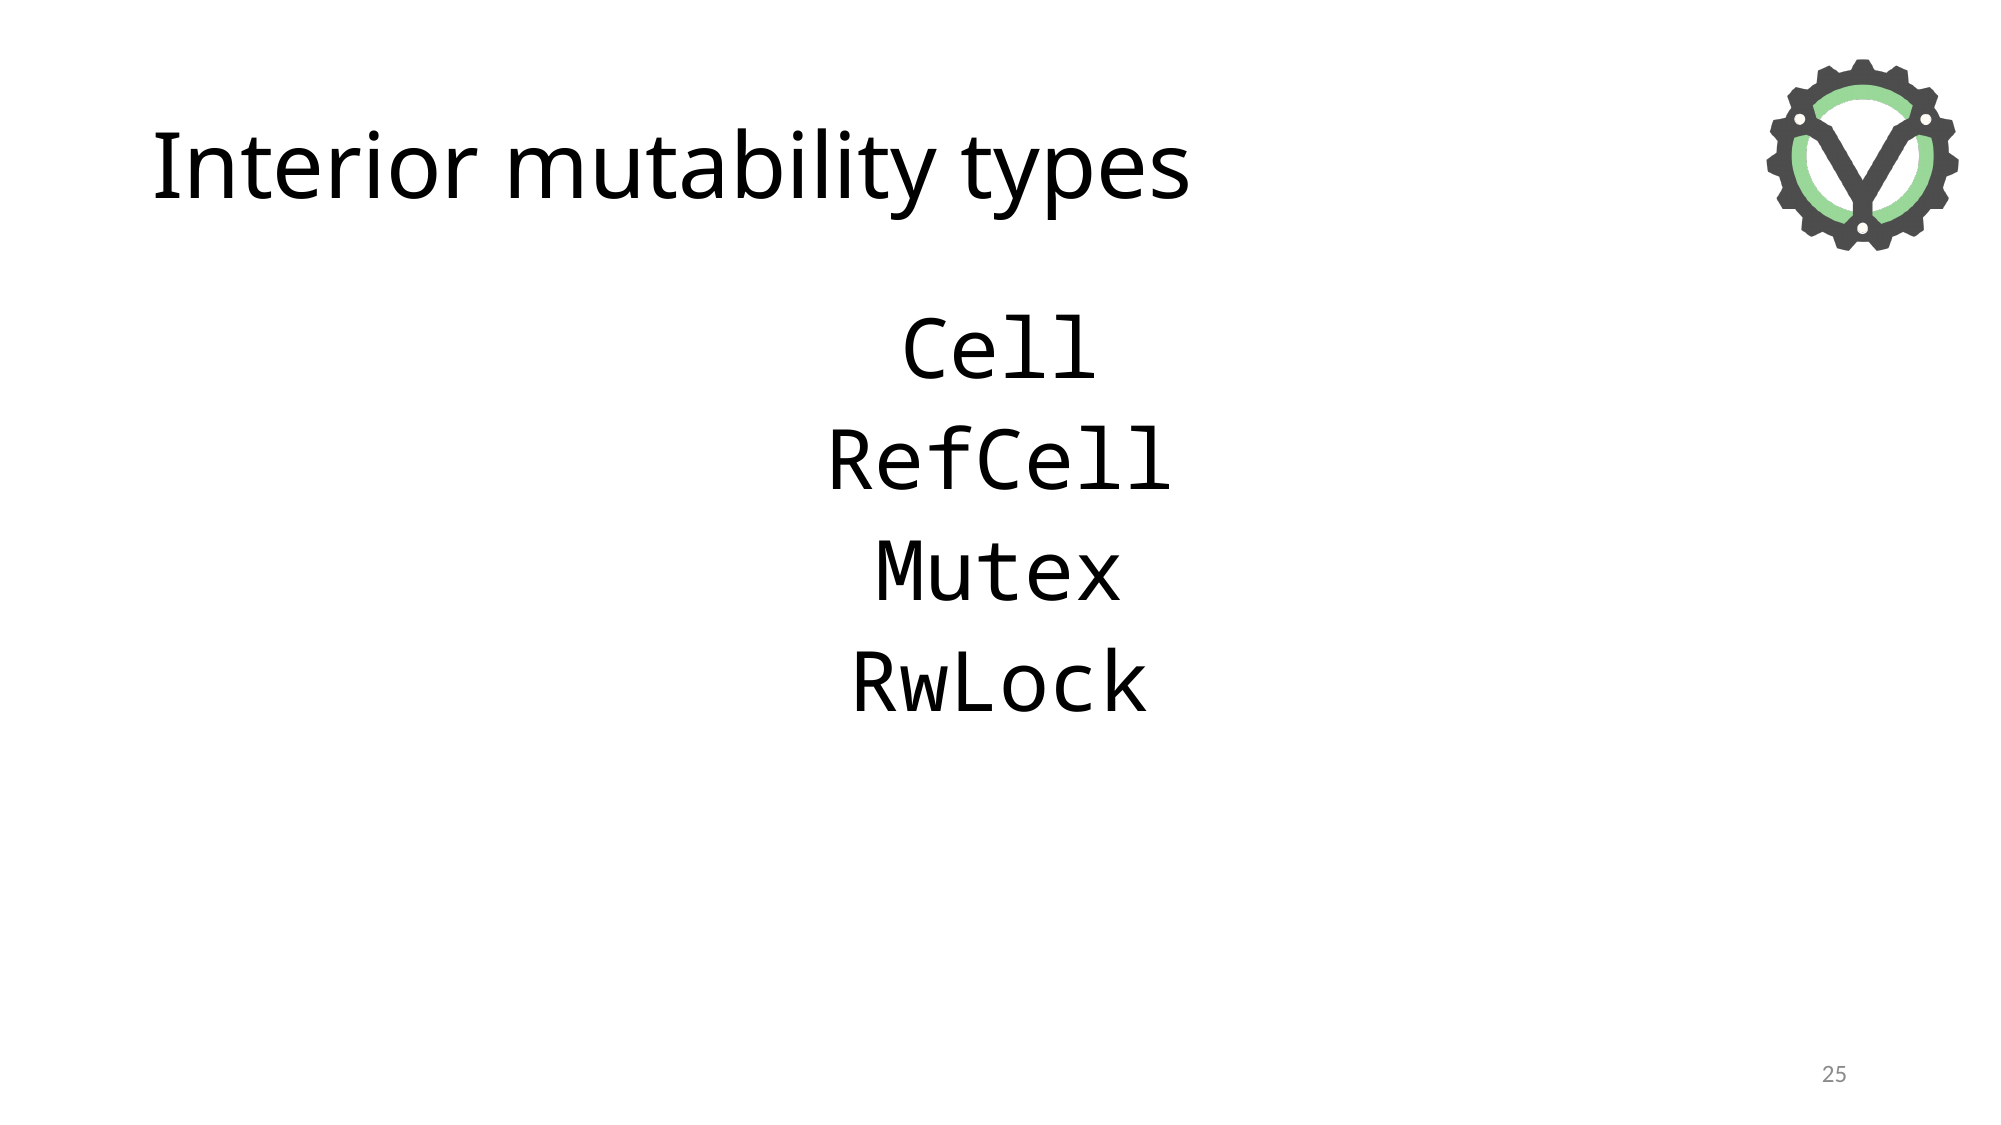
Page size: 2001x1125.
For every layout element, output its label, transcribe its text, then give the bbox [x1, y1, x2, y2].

slide_number 25 [1412, 1042, 1863, 1103]
list Cell RefCell Mutex RwLock [137, 299, 1863, 1014]
picture [1766, 59, 1959, 252]
title Interior mutability types [137, 59, 1751, 278]
